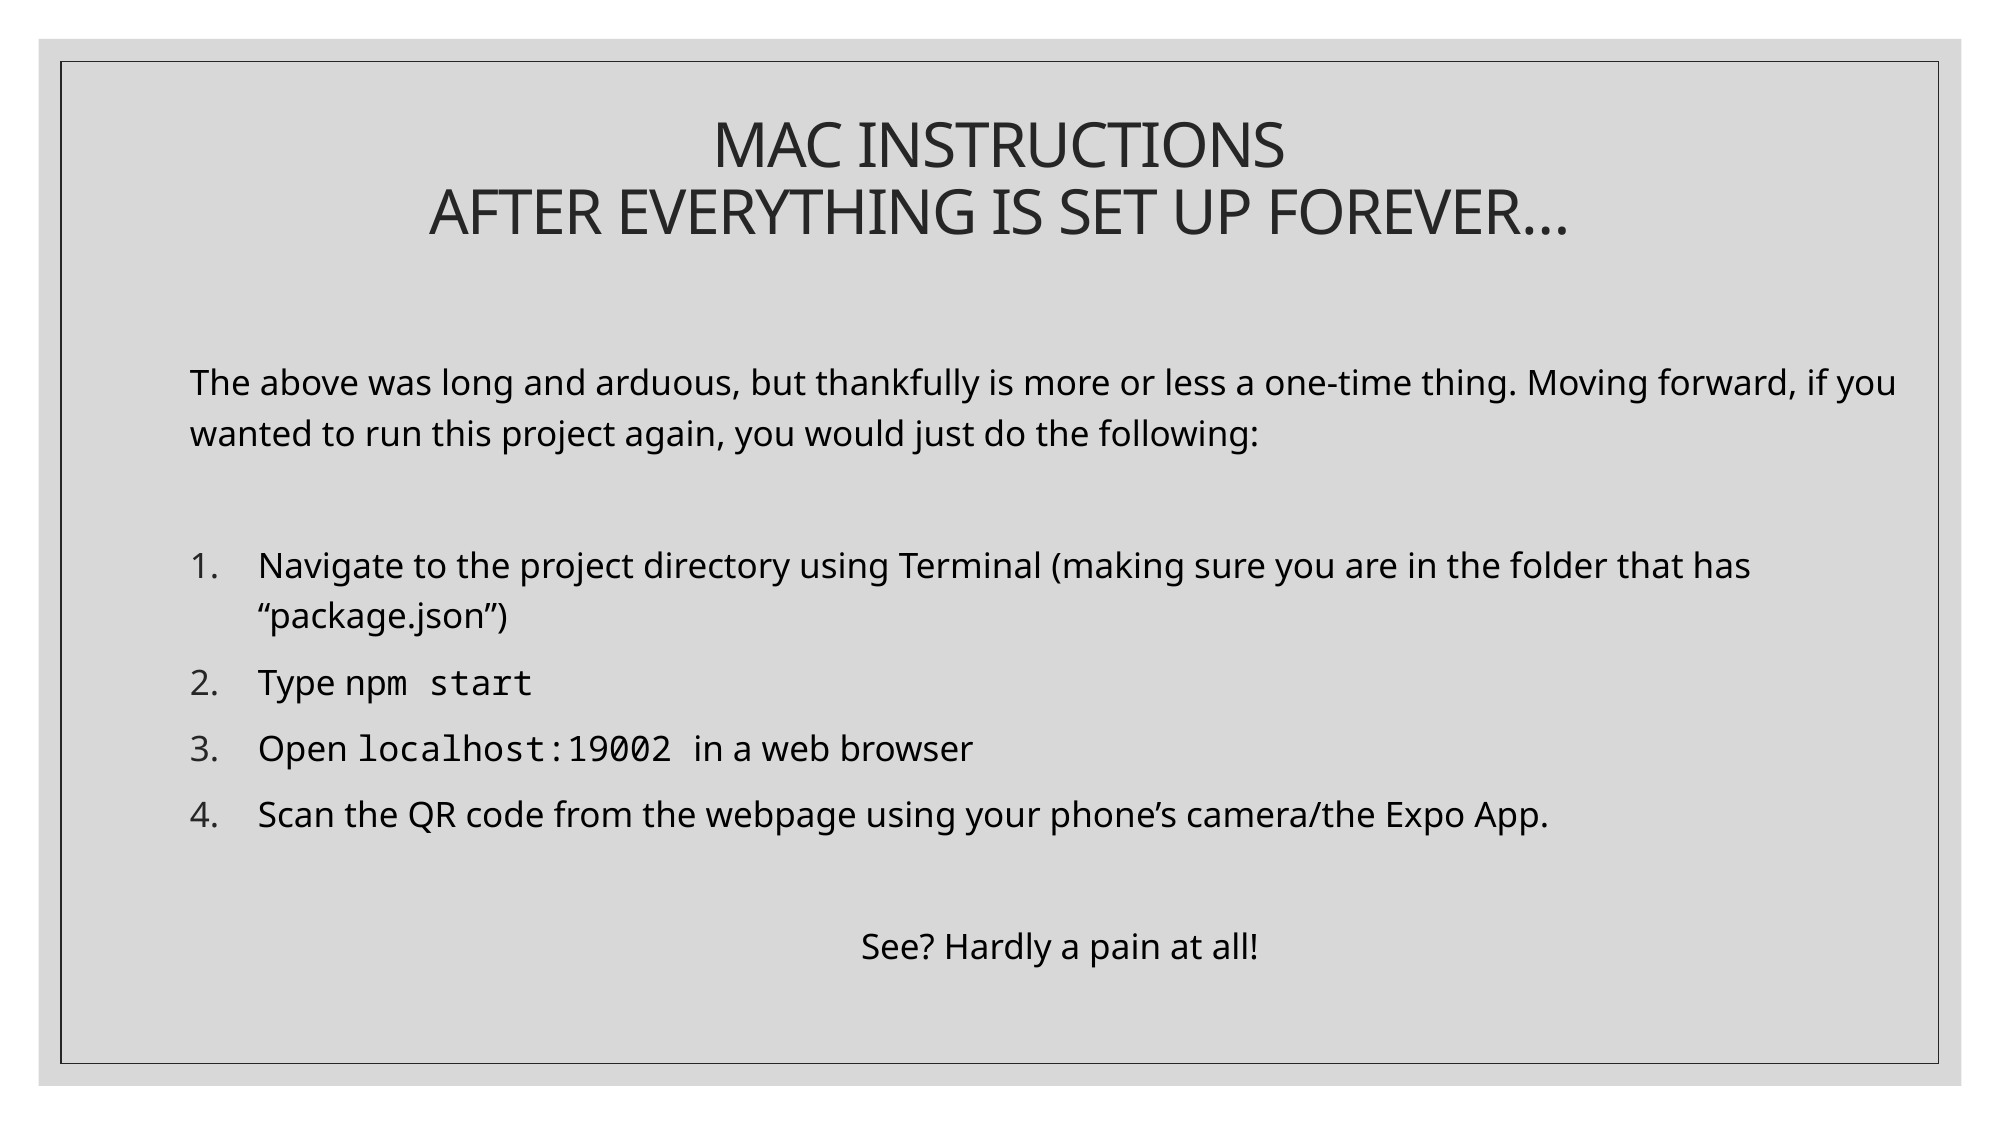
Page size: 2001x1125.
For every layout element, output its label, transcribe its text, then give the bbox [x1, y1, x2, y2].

title MAC INSTRUCTIONS AFTER EVERYTHING IS SET UP FOREVER… [174, 105, 1825, 331]
list The above was long and arduous, but thankfully is more or less a one-time thing. Moving forward, if you wanted to run this project again, you would just do the following: Navigate to the project directory using Terminal (making sure you are in the folder that has “package.json”) Type npm start Open localhost:19002 in a web browser Scan the QR code from the webpage using your phone’s camera/the Expo App. See? Hardly a pain at all! [174, 345, 1946, 977]
